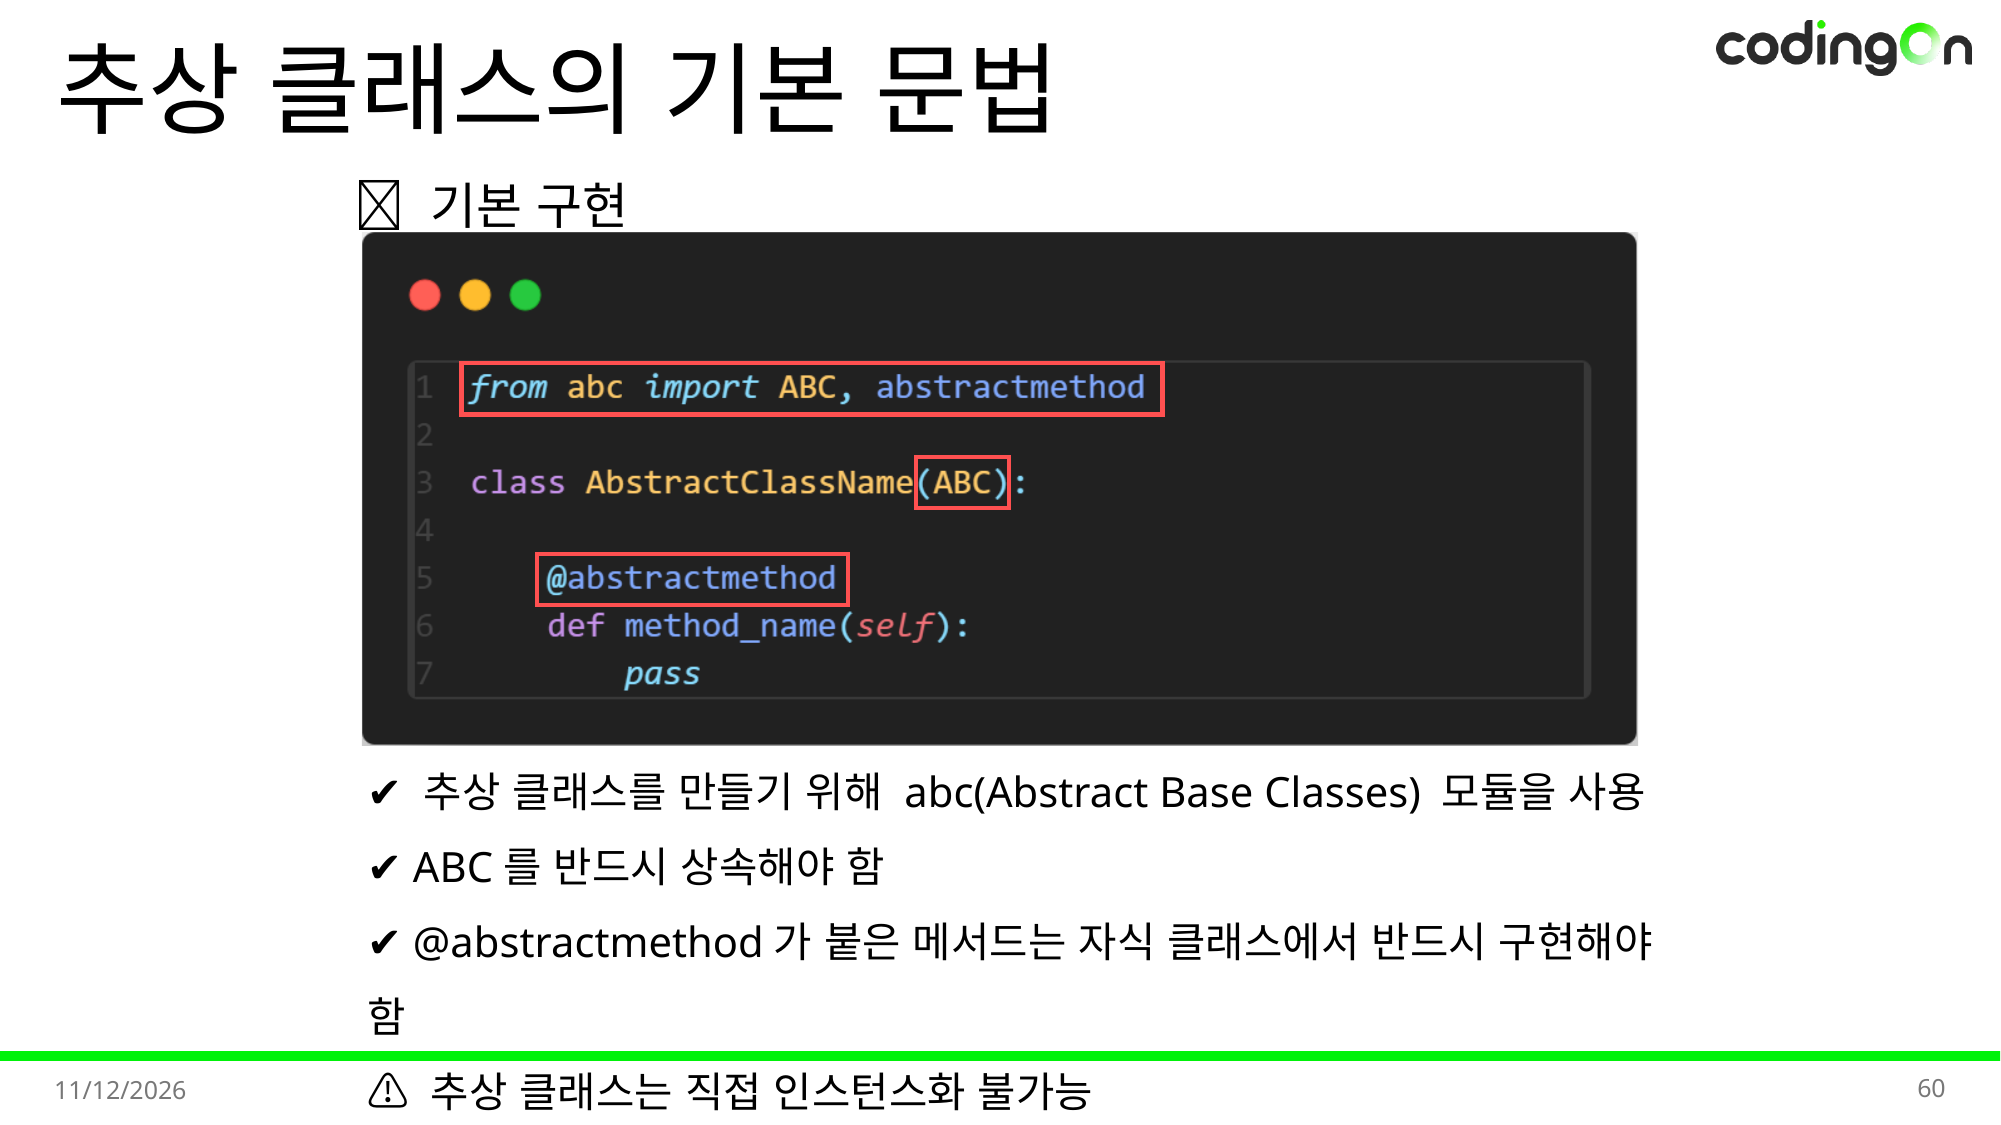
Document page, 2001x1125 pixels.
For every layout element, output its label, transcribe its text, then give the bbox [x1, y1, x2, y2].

picture [361, 231, 1639, 746]
title 추상 클래스의 기본 문법 [41, 0, 1767, 188]
picture [1767, 20, 1972, 76]
slide_number 60 [1694, 1059, 1961, 1120]
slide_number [39, 1061, 352, 1122]
text_box ✔️ 추상 클래스를 만들기 위해 abc(Abstract Base Classes) 모듈을 사용 ✔️ ABC를 반드시 상속해야 함 ✔️ @abstractmethod가 붙은 메서드는 자식 클래스에서 반드시 구현해야 함 ⚠️ 추상 클래스는 직접 인스턴스화 불가능 [352, 733, 1694, 1124]
text_box ✅ 기본 구현 [339, 136, 834, 237]
